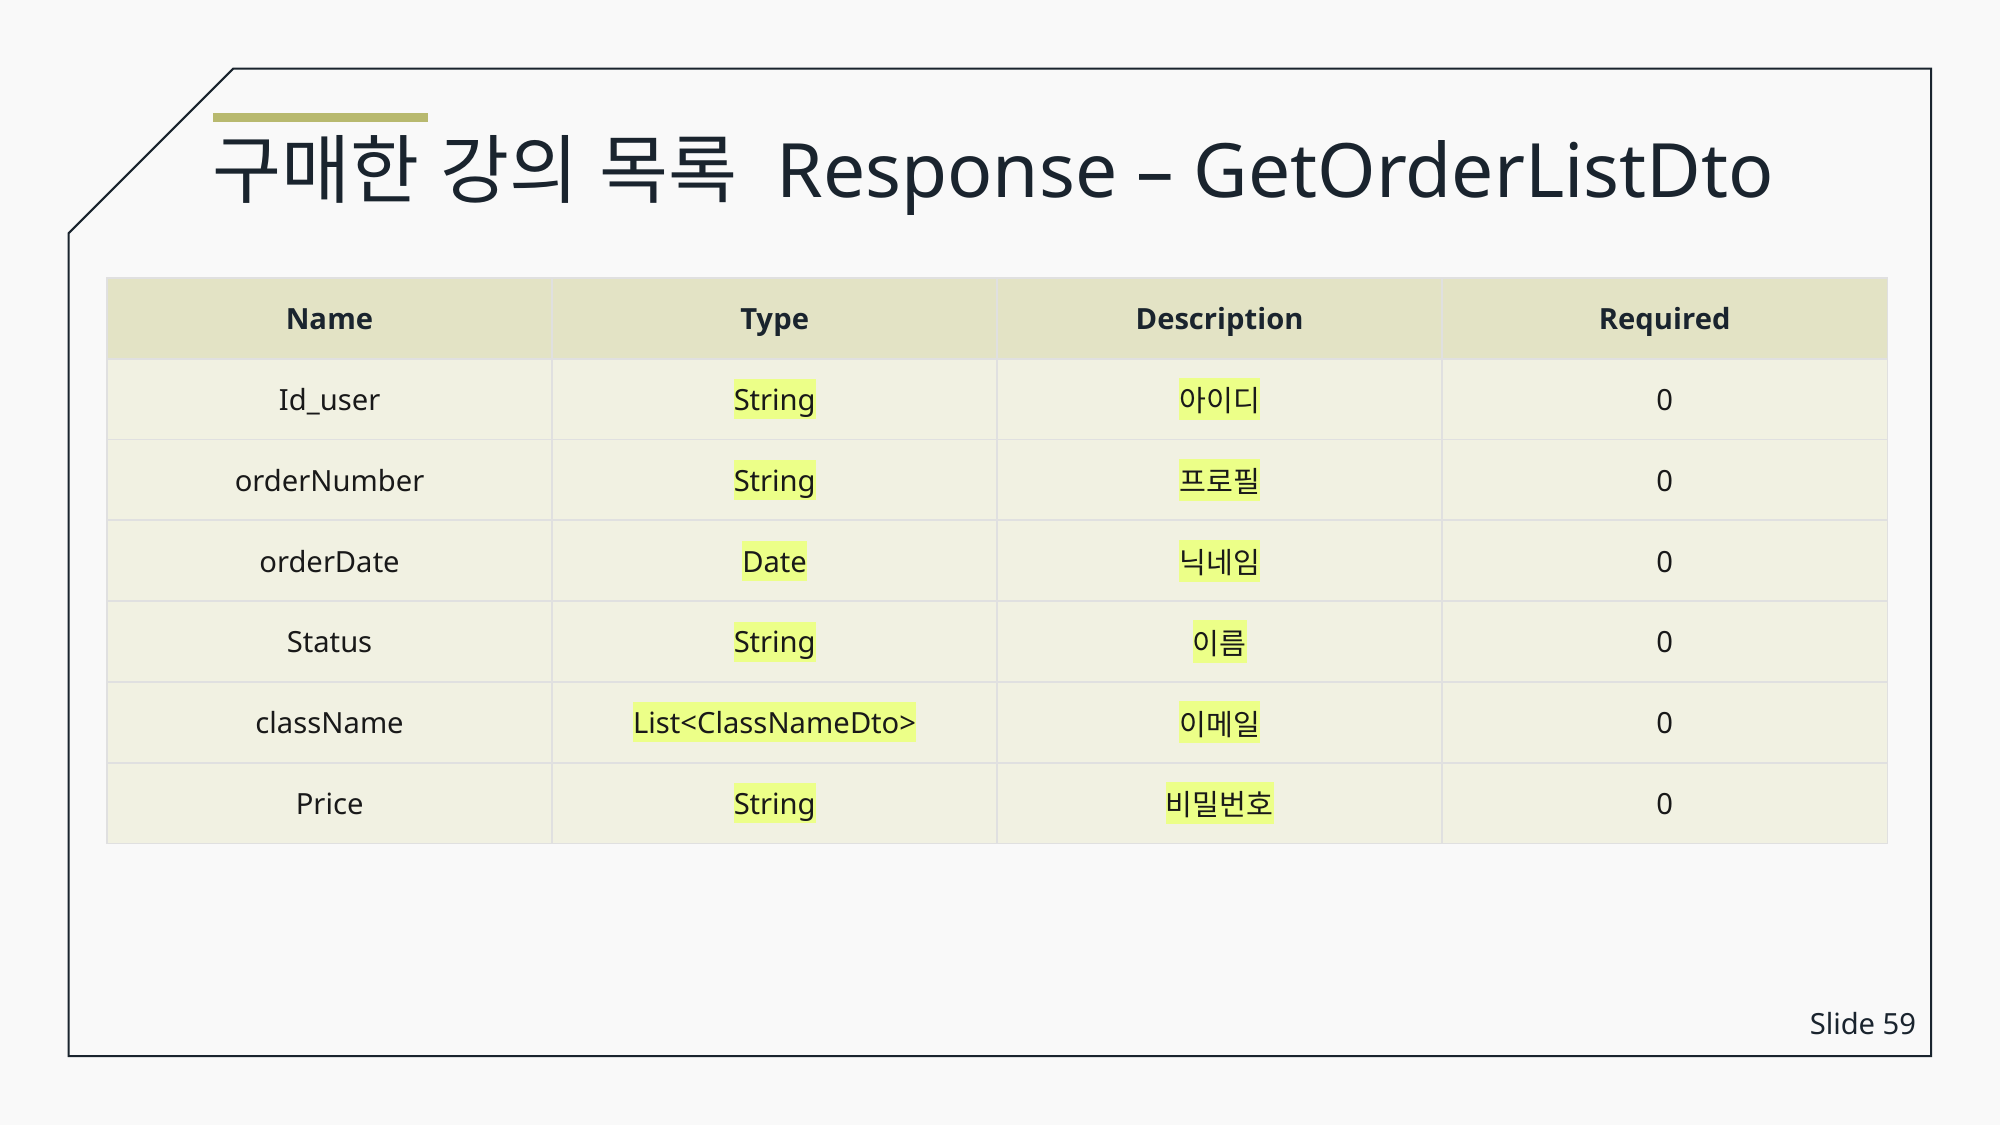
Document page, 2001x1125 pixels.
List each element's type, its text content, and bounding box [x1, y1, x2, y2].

table_cell List<ClassNameDto> [553, 683, 996, 762]
table_header Name [108, 279, 551, 358]
table_cell orderDate [108, 521, 551, 600]
table_cell 비밀번호 [998, 764, 1441, 843]
table_cell String [553, 360, 996, 439]
table_cell 0 [1443, 602, 1887, 681]
table_header Type [553, 279, 996, 358]
list 구매한 강의 목록 Response – GetOrderListDto [197, 125, 1932, 231]
table_cell Price [108, 764, 551, 843]
table_header Description [998, 279, 1441, 358]
table_cell 아이디 [998, 360, 1441, 439]
table_cell String [553, 602, 996, 681]
table_cell 0 [1443, 360, 1887, 439]
table_cell Date [553, 521, 996, 600]
table_cell 이메일 [998, 683, 1441, 762]
table_cell 프로필 [998, 440, 1441, 519]
table_cell 0 [1443, 764, 1887, 843]
table_cell String [553, 440, 996, 519]
table_cell 0 [1443, 683, 1887, 762]
table_cell className [108, 683, 551, 762]
table_cell Status [108, 602, 551, 681]
table_cell 이름 [998, 602, 1441, 681]
table_cell 닉네임 [998, 521, 1441, 600]
table_cell orderNumber [108, 440, 551, 519]
table_cell String [553, 764, 996, 843]
table_cell 0 [1443, 521, 1887, 600]
table_cell 0 [1443, 440, 1887, 519]
table_cell Id_user [108, 360, 551, 439]
table_header Required [1443, 279, 1887, 358]
